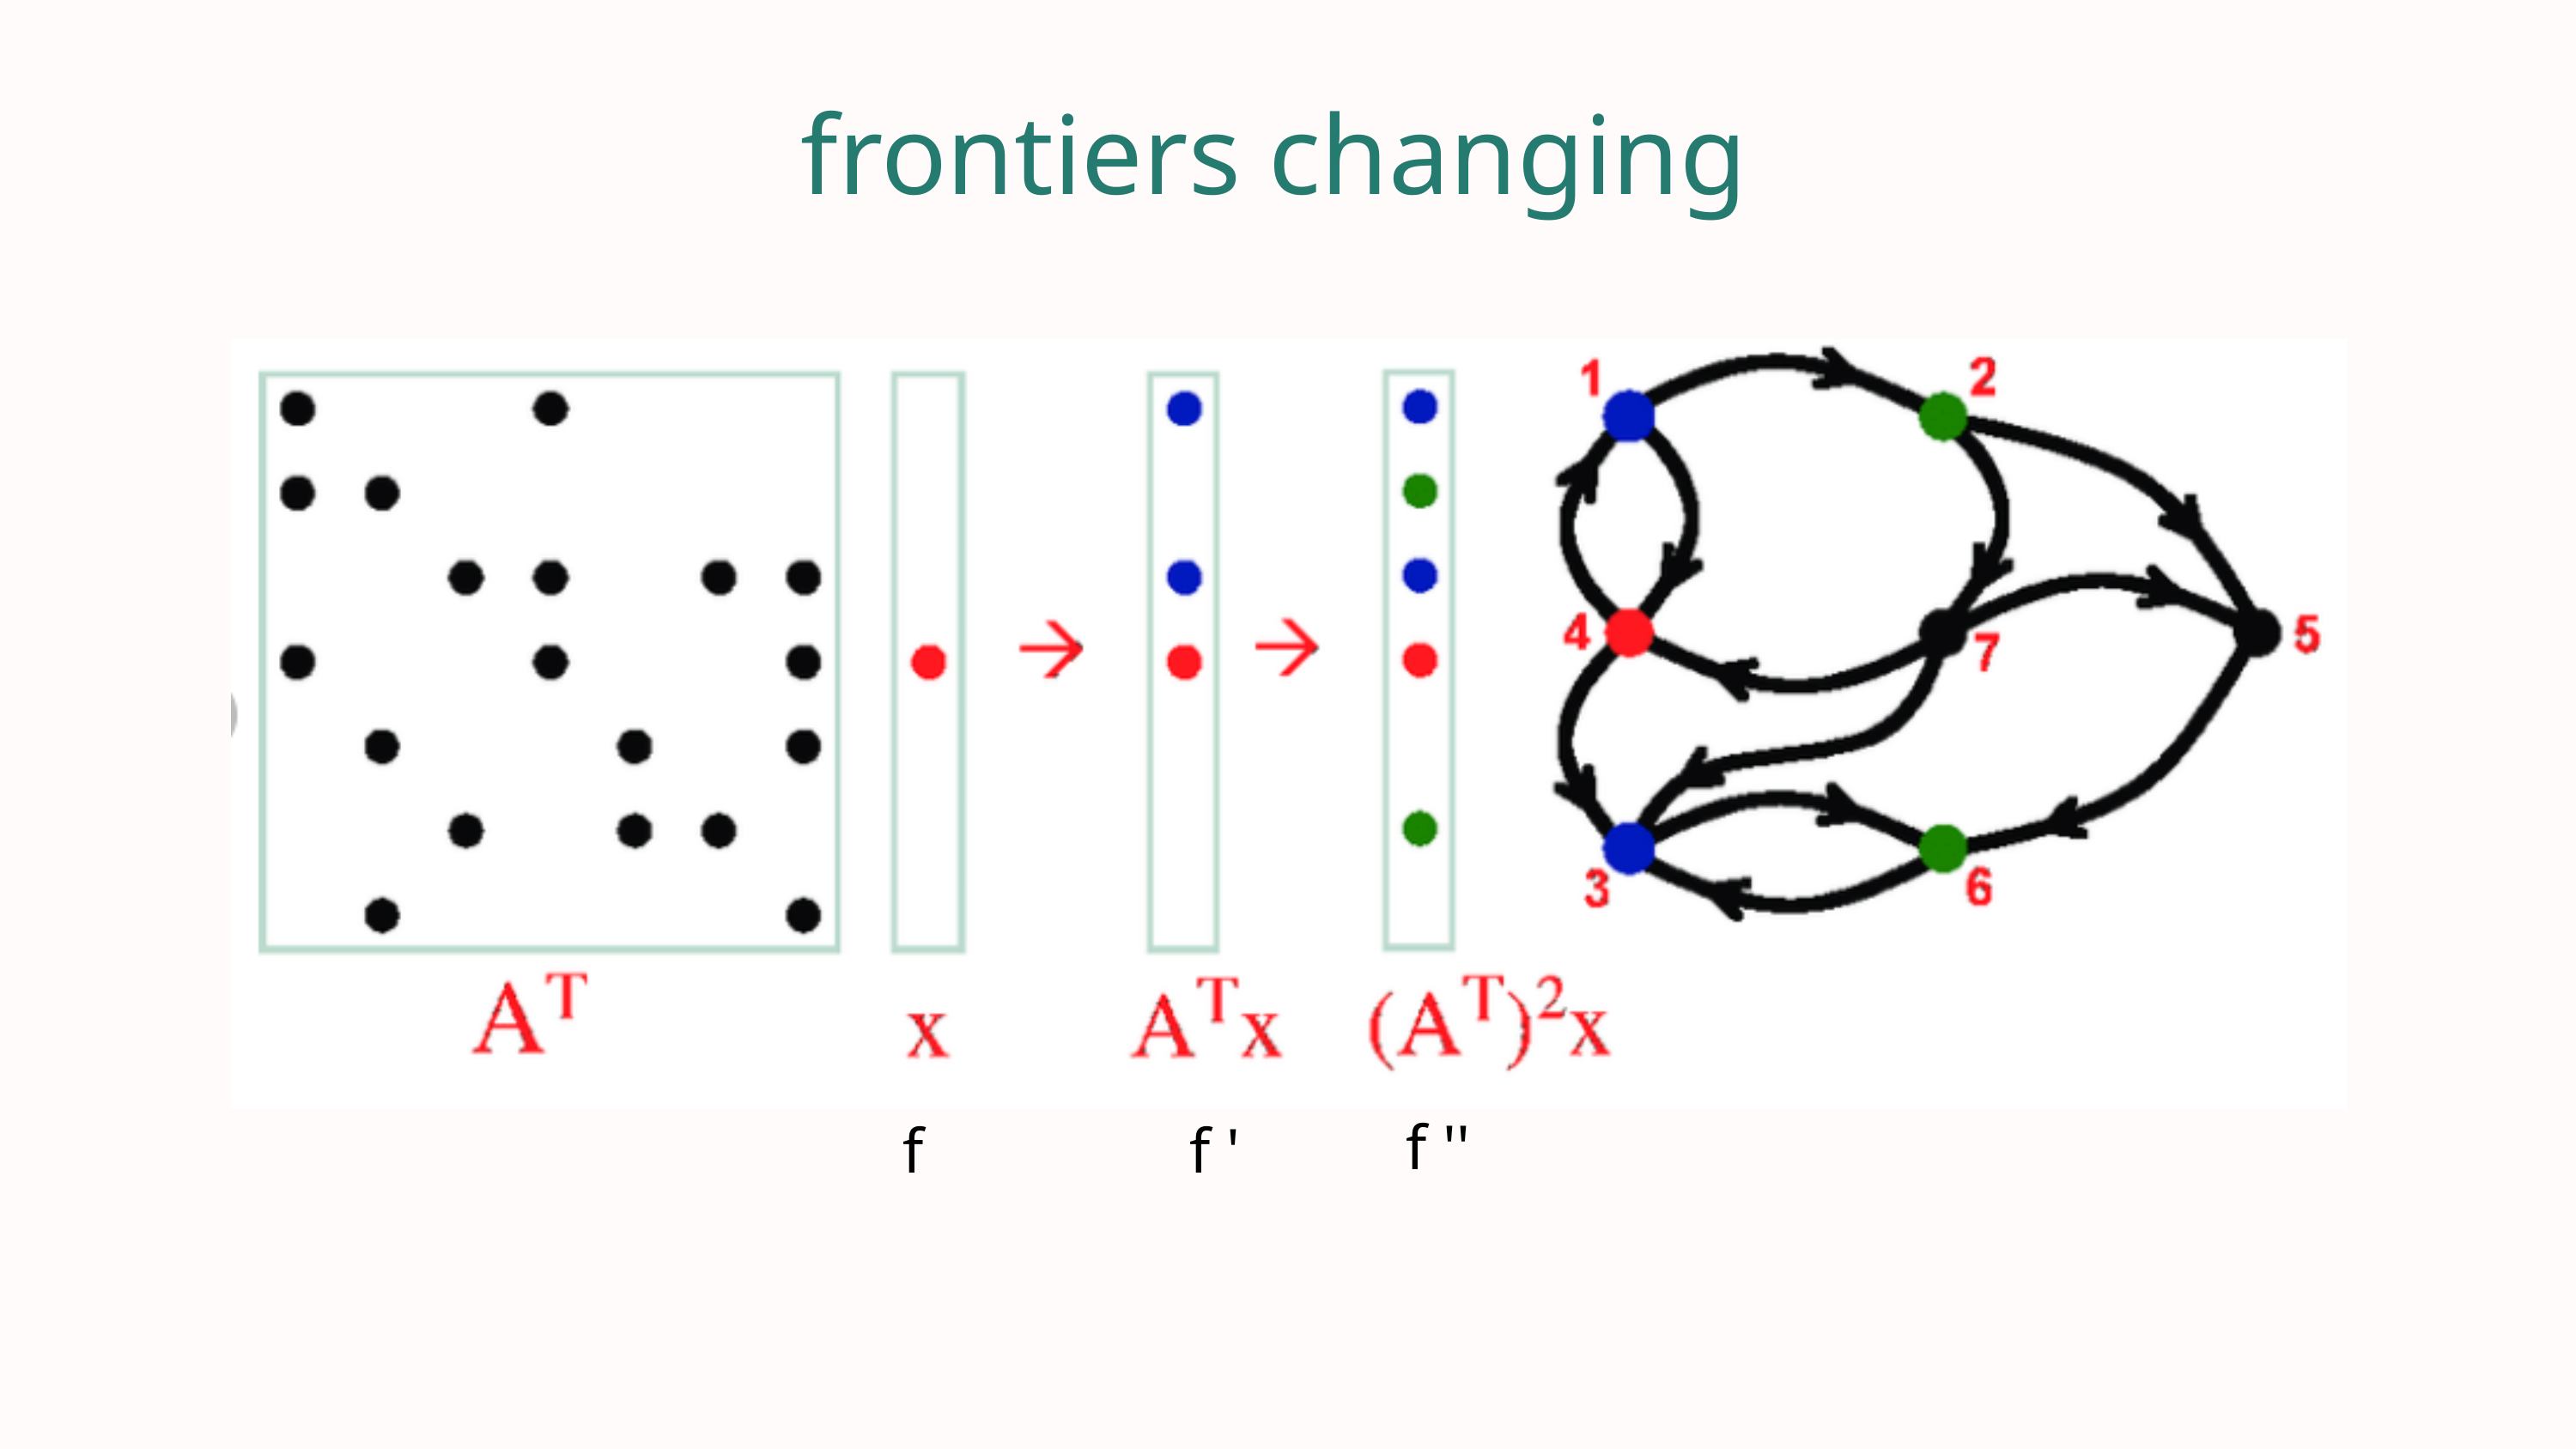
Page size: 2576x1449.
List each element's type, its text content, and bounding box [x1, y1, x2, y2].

picture [231, 339, 2348, 1110]
text_box f ' [1187, 1119, 1243, 1185]
text_box f [901, 1119, 926, 1185]
text_box f '' [1402, 1119, 1474, 1182]
text_box frontiers changing [773, 64, 1804, 217]
